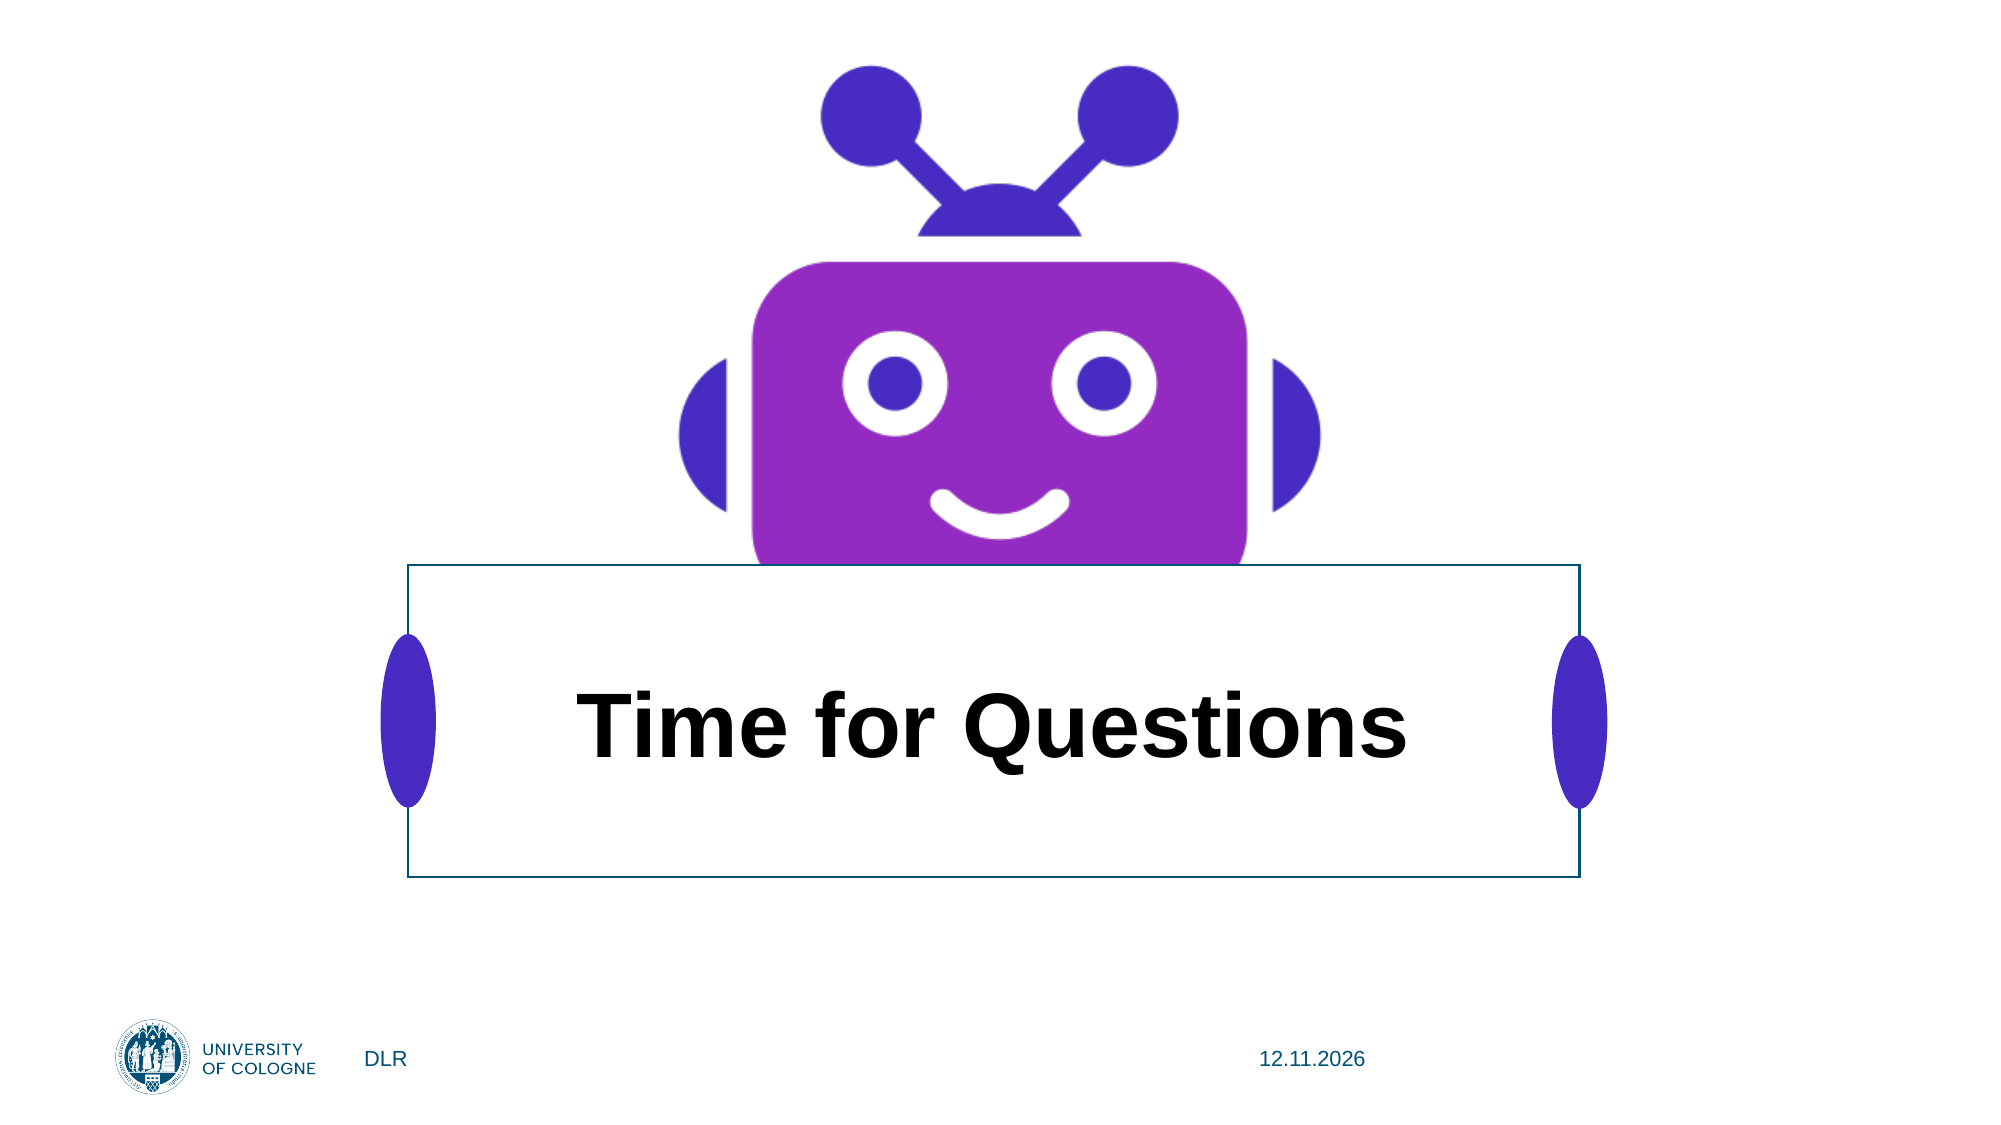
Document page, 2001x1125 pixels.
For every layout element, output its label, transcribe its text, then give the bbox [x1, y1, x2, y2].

picture [615, 567, 1385, 723]
text_box [380, 633, 436, 808]
text_box Time for Questions [407, 564, 1581, 878]
footer DLR [364, 1037, 1213, 1078]
picture [615, 0, 1385, 563]
text_box [1551, 635, 1608, 809]
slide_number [1259, 1037, 1460, 1078]
picture [102, 1007, 328, 1107]
